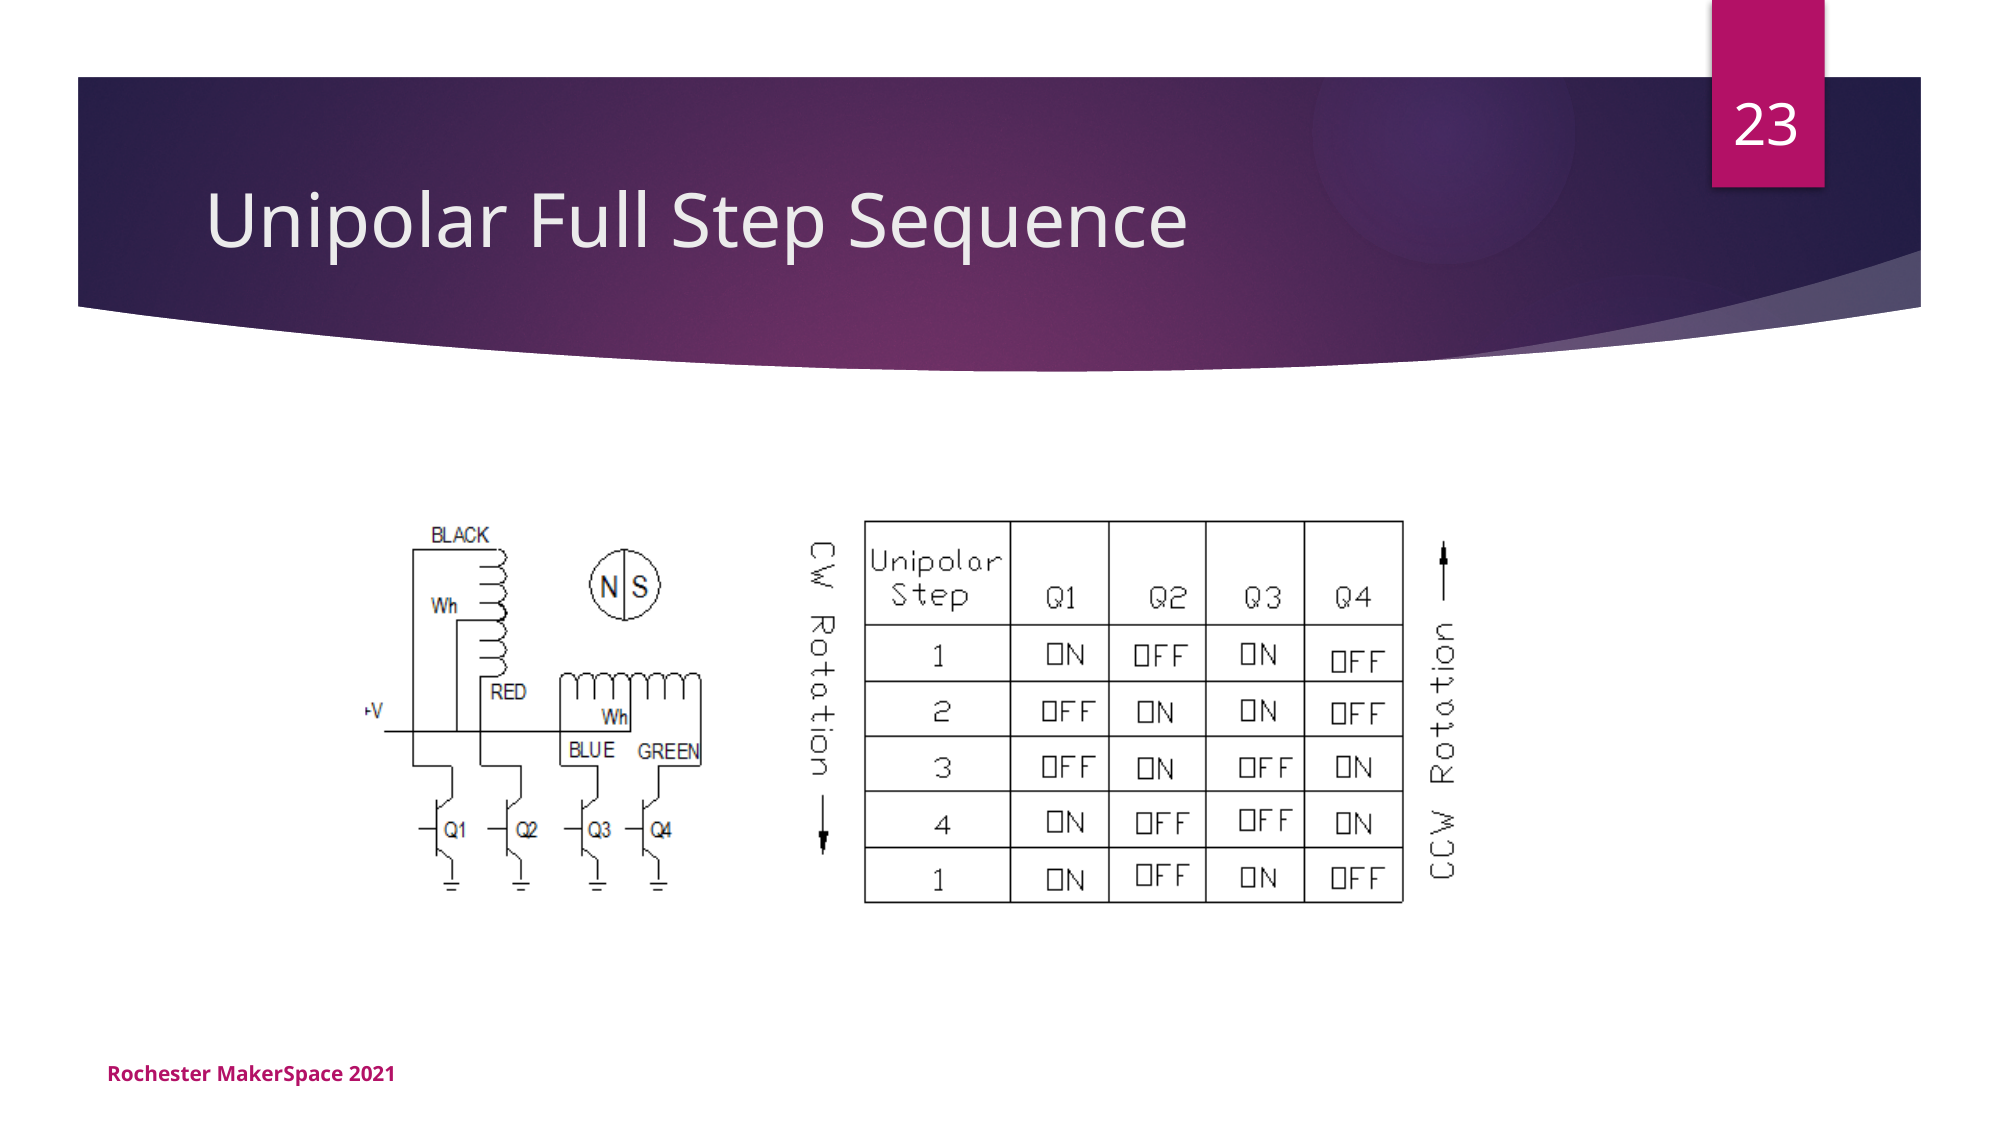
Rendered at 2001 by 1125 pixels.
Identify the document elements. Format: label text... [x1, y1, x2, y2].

slide_number 23 [1698, 48, 1836, 175]
title Unipolar Full Step Sequence [189, 159, 1627, 276]
footer Rochester MakerSpace 2021 [92, 1048, 726, 1099]
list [361, 499, 1466, 916]
